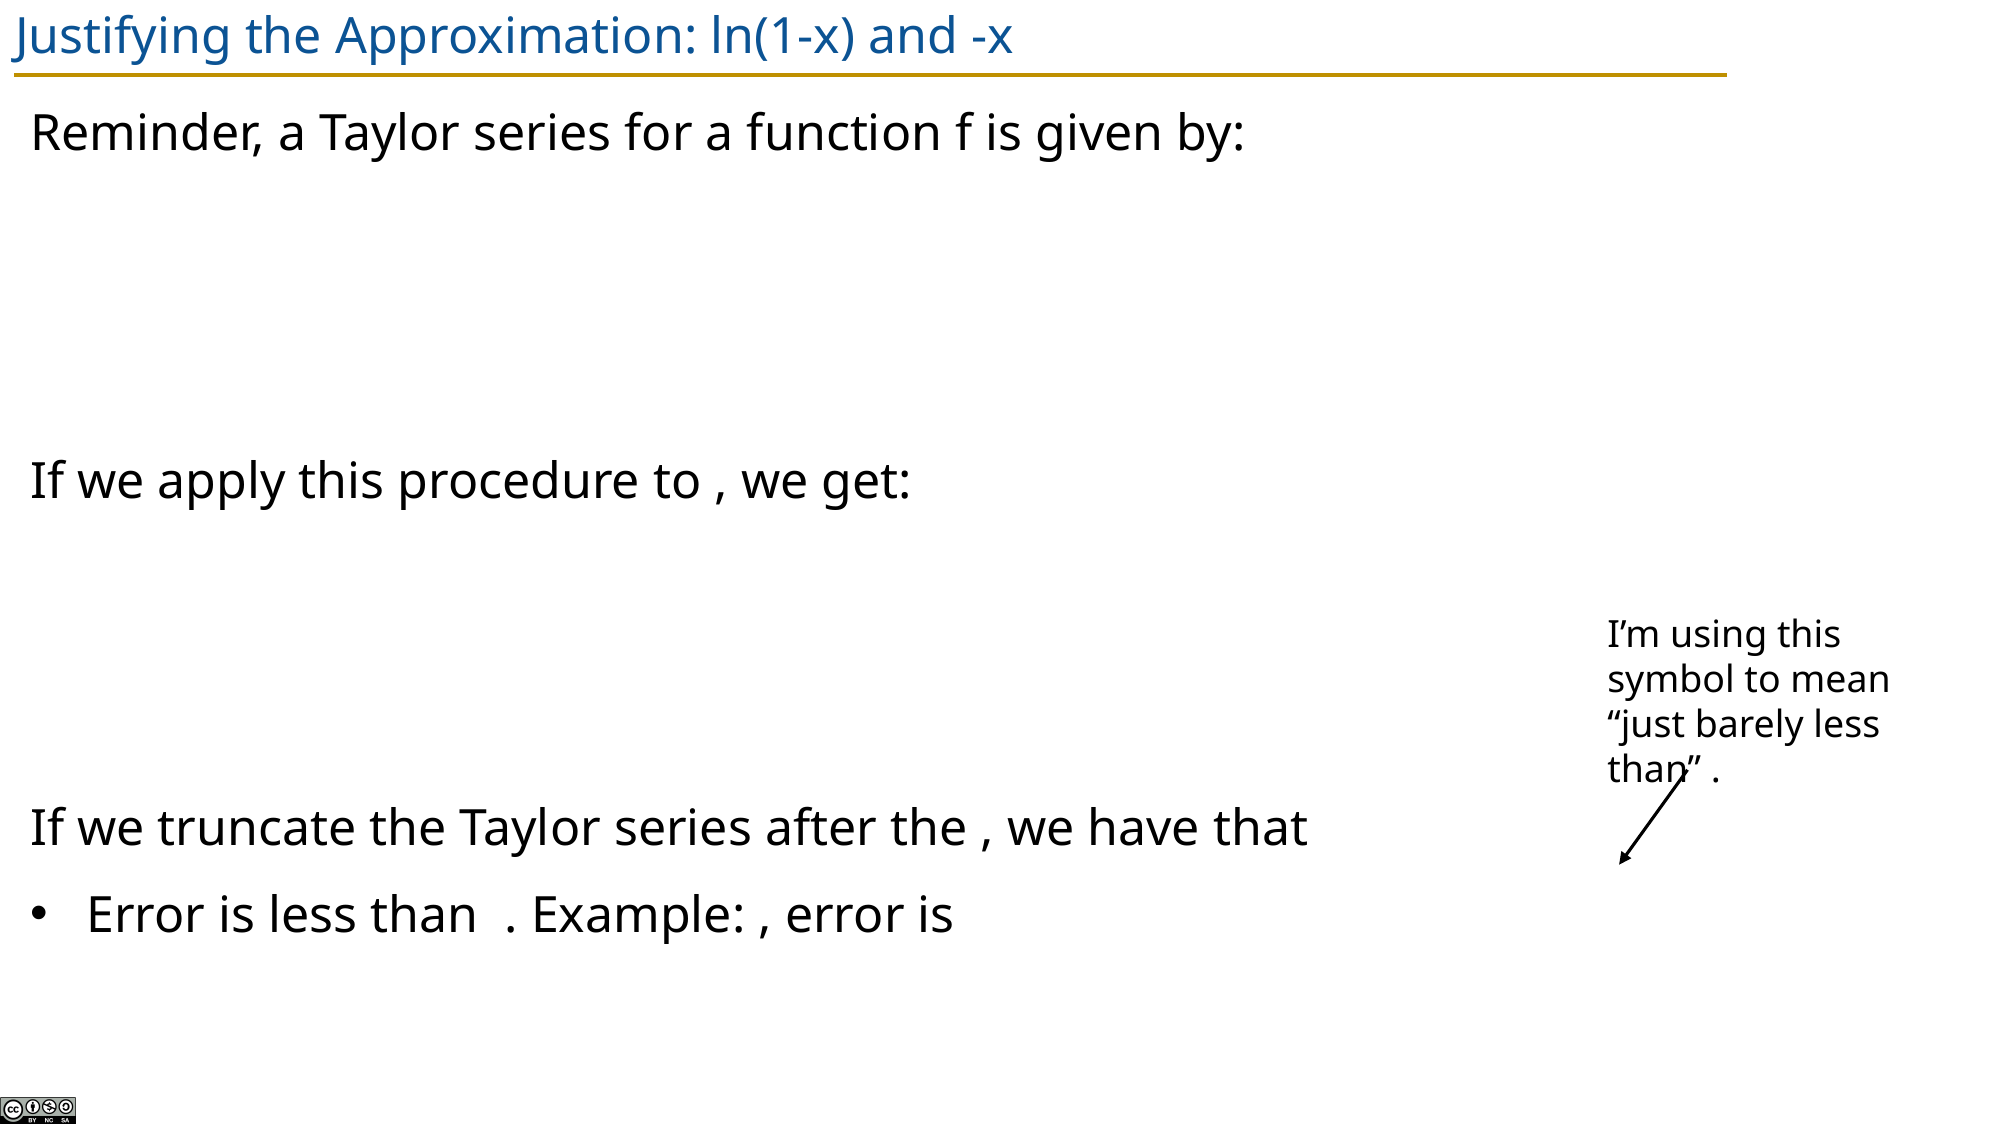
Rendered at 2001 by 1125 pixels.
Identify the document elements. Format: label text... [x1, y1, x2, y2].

text_box I’m using this symbol to mean “just barely less than” . [1592, 602, 1985, 797]
title Justifying the Approximation: ln(1-x) and -x [0, 0, 1725, 75]
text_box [1618, 769, 1688, 866]
picture [0, 1097, 76, 1124]
